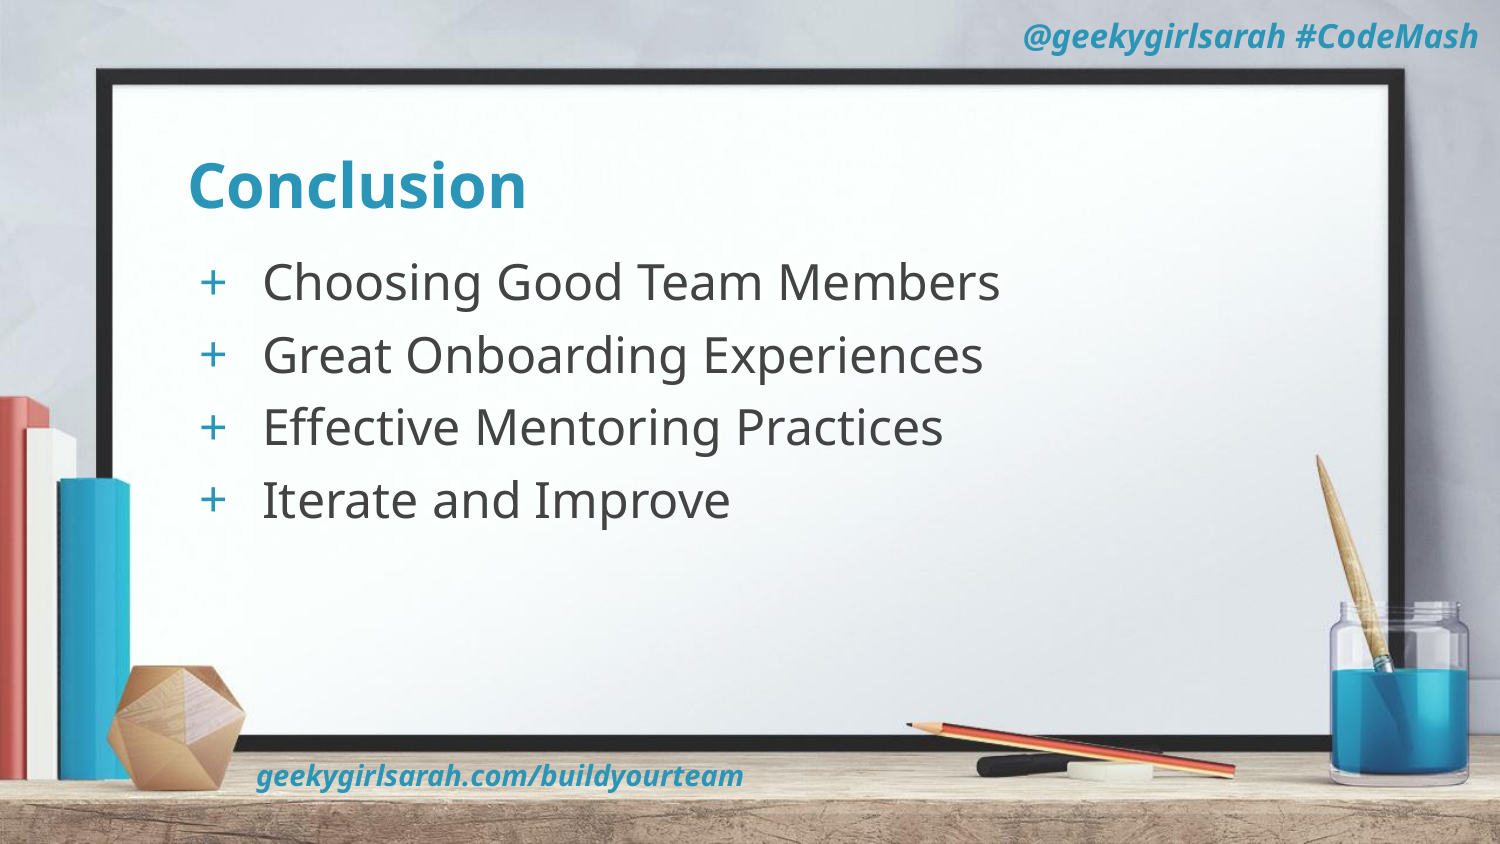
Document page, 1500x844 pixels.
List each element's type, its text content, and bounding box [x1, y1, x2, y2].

picture [0, 0, 1500, 844]
title Conclusion [172, 130, 1324, 235]
list Choosing Good Team Members Great Onboarding Experiences Effective Mentoring Practices Iterate and Improve [172, 235, 1324, 680]
